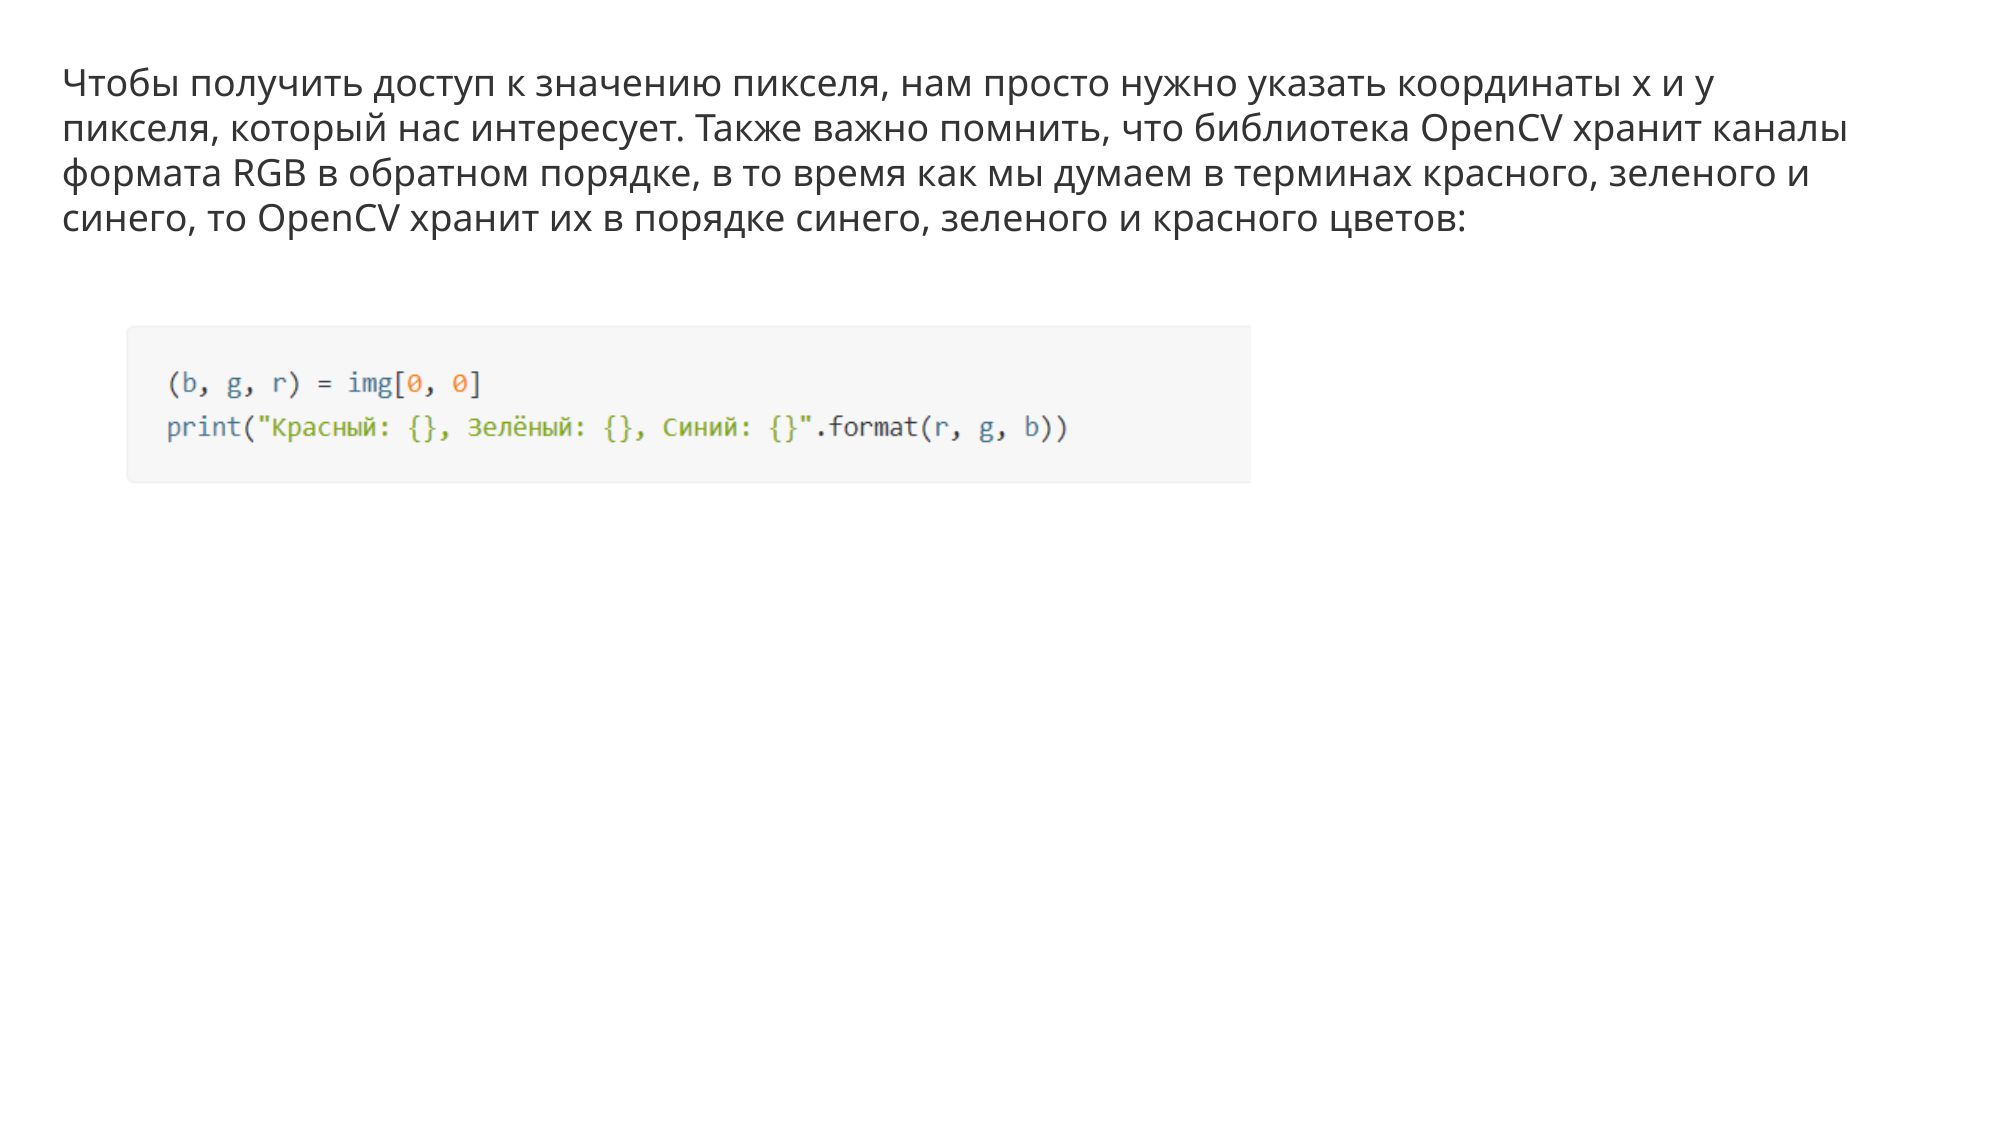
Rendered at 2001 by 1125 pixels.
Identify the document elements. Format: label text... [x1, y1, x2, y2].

picture [122, 315, 1251, 485]
text_box Чтобы получить доступ к значению пикселя, нам просто нужно указать координаты x и y пикселя, который нас интересует. Также важно помнить, что библиотека OpenCV хранит каналы формата RGB в обратном порядке, в то время как мы думаем в терминах красного, зеленого и синего, то OpenCV хранит их в порядке синего, зеленого и красного цветов: [47, 51, 1888, 247]
